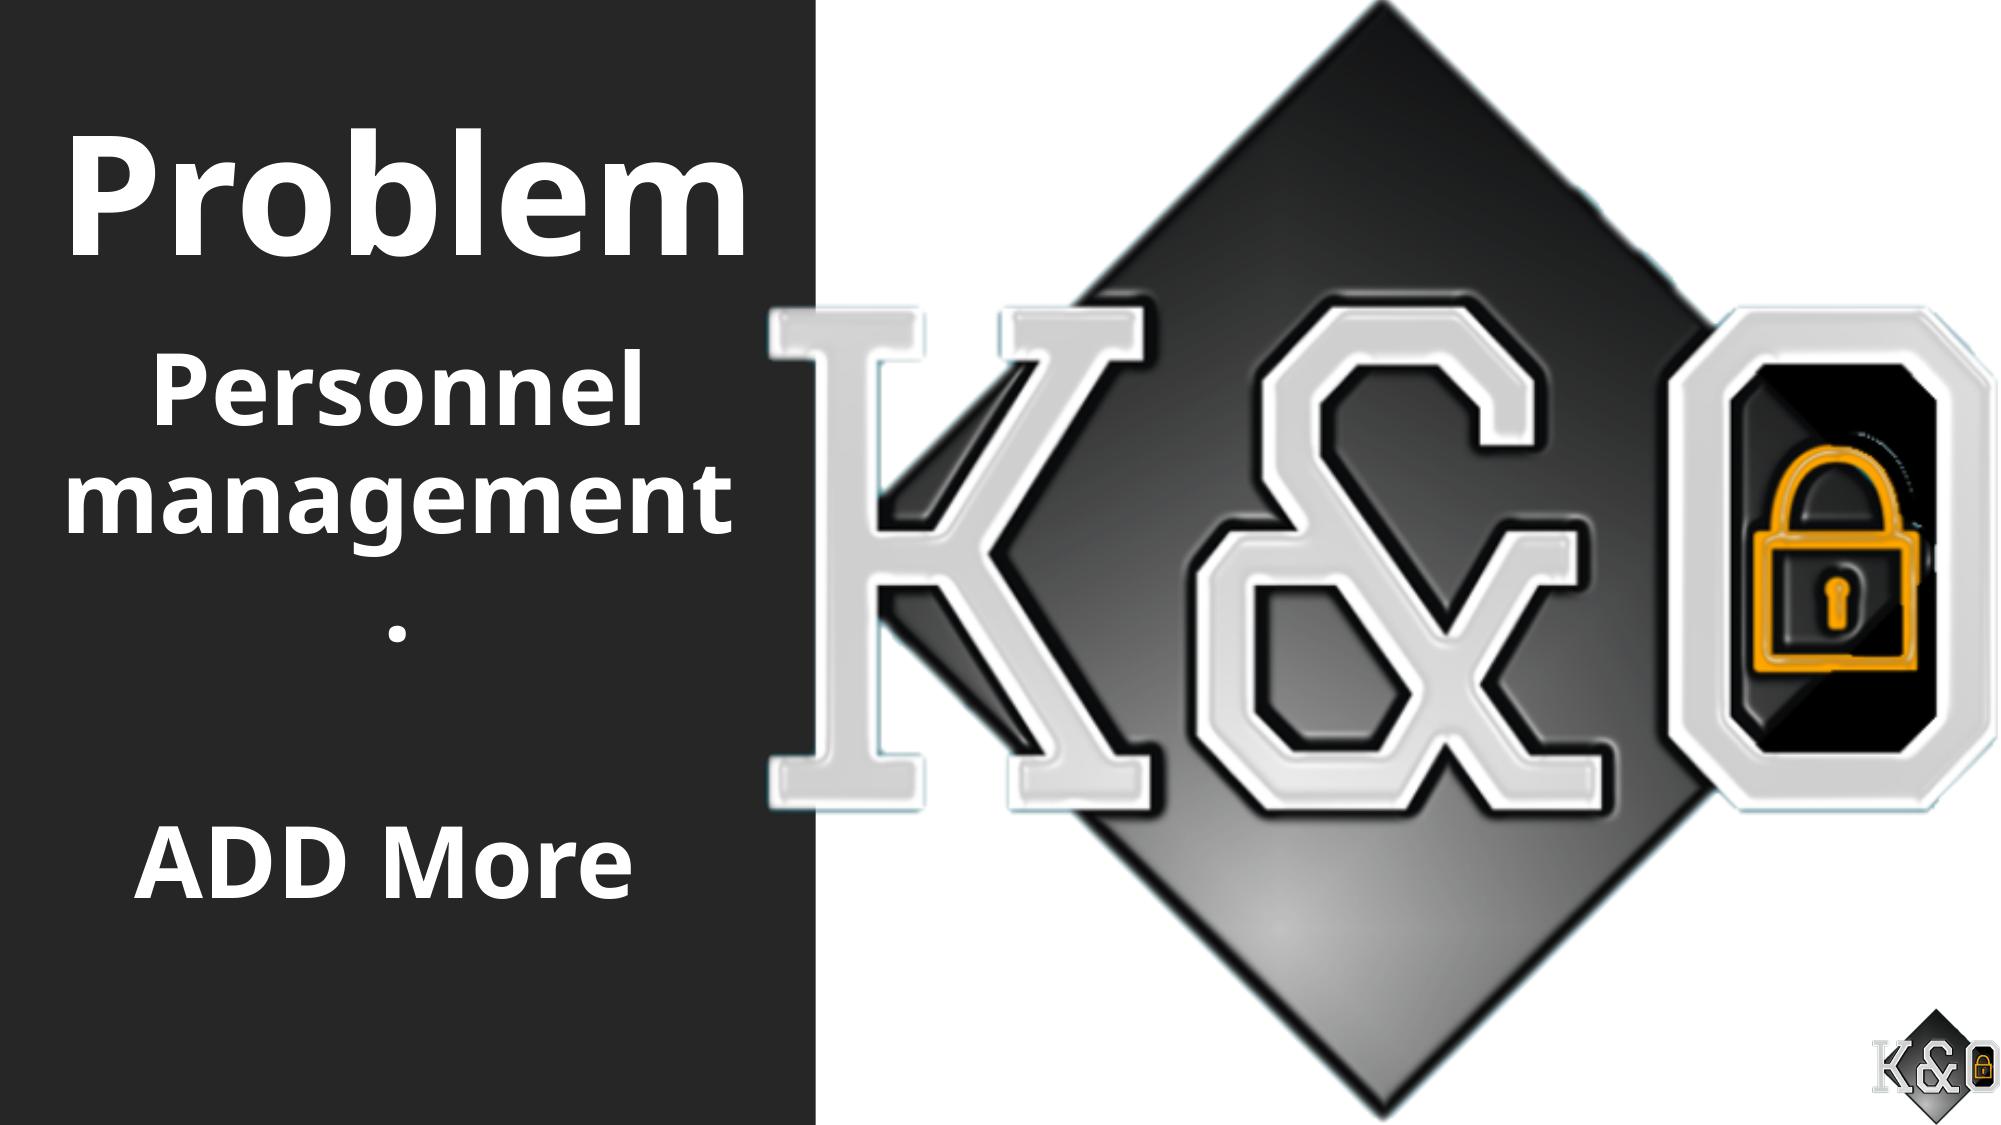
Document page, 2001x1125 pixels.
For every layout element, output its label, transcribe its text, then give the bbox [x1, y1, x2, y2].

picture [763, 0, 2000, 1125]
list Personnel management. ADD More [33, 331, 763, 942]
title Problem [16, 93, 763, 311]
text_box [0, 0, 763, 1125]
